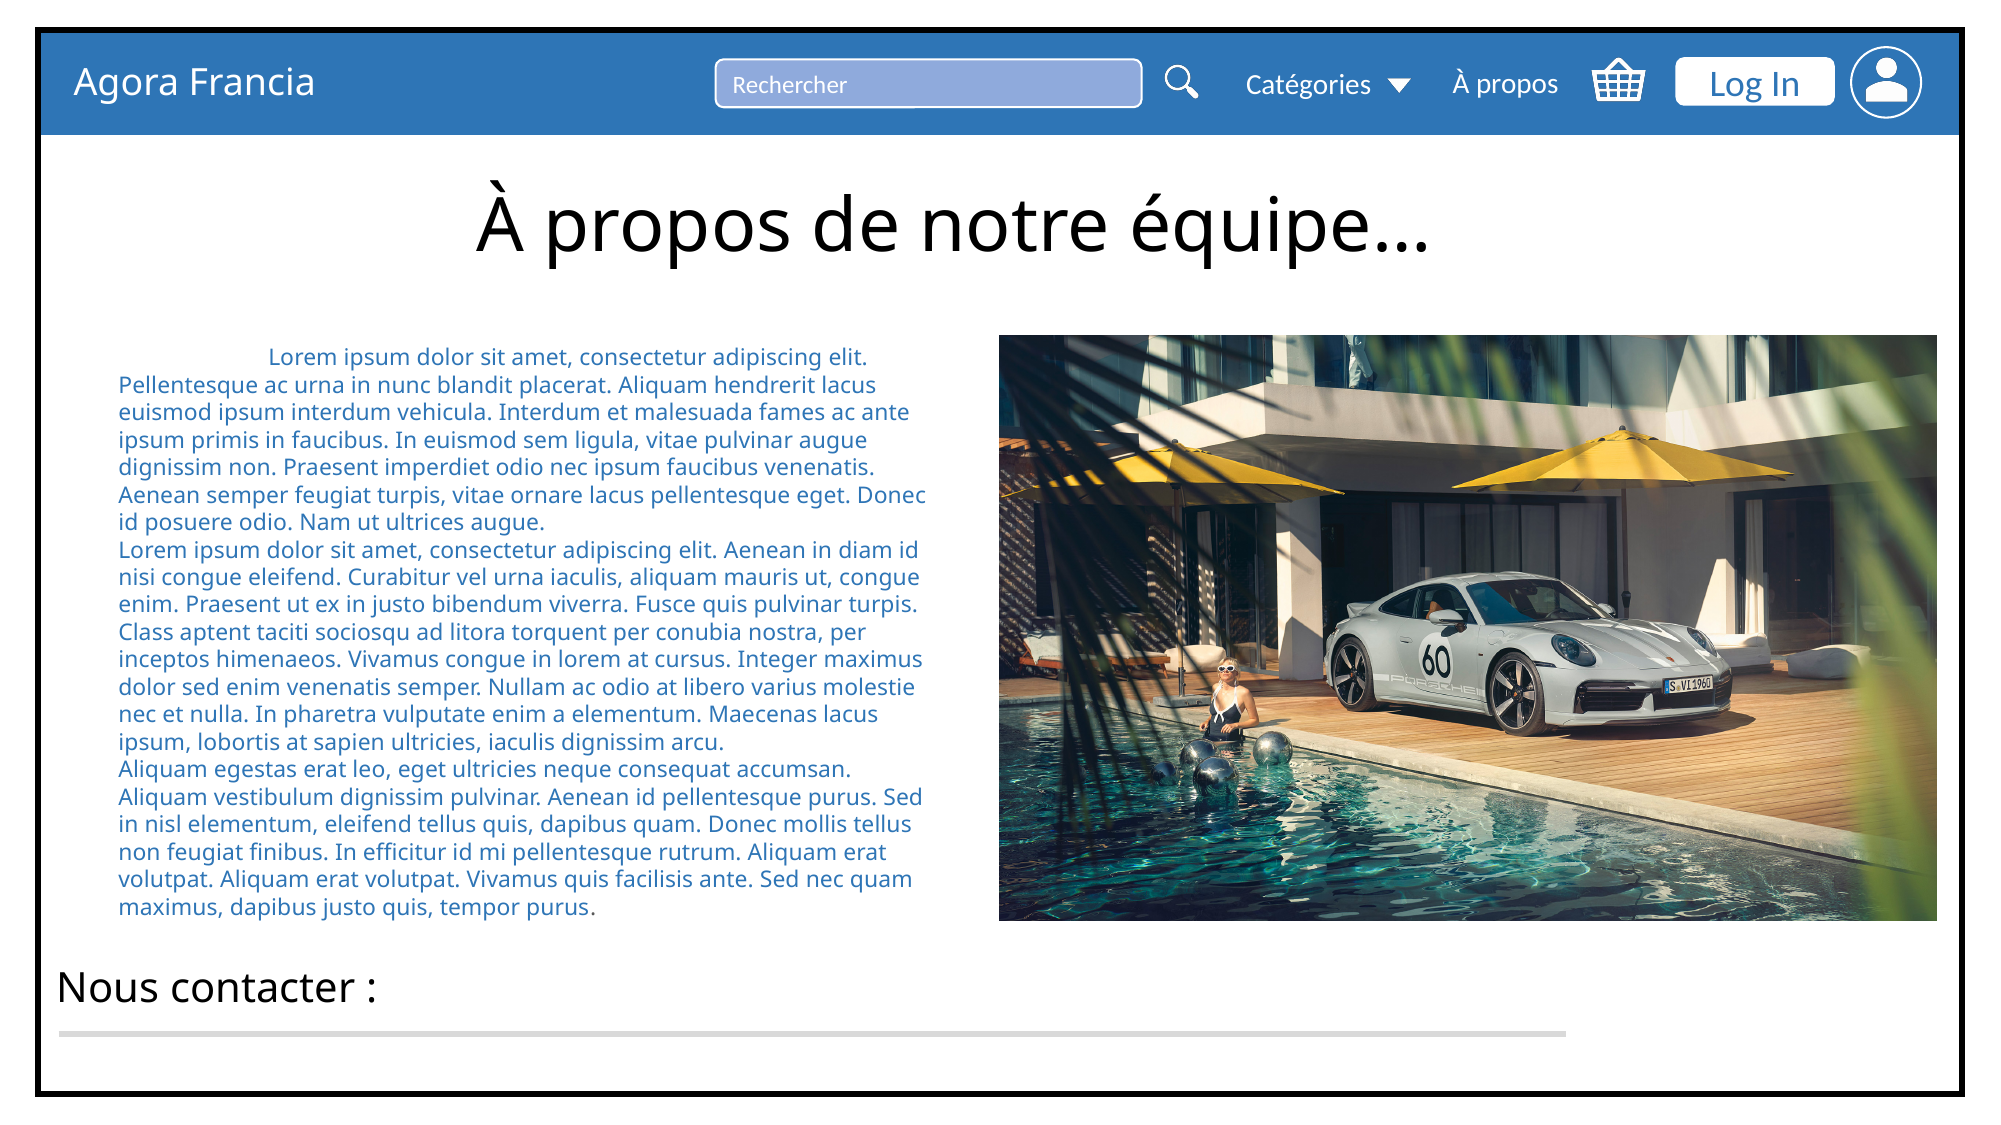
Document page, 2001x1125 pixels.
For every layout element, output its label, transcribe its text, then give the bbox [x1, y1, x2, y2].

picture [1161, 61, 1202, 102]
text_box Agora Francia [58, 50, 545, 110]
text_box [41, 168, 1937, 1035]
text_box [1850, 64, 1855, 101]
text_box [1231, 48, 1650, 111]
text_box Log In [1675, 57, 1835, 106]
text_box [1863, 111, 1909, 119]
text_box [1918, 65, 1923, 100]
text_box [41, 33, 1959, 135]
text_box [37, 29, 1963, 1095]
picture [1855, 48, 1918, 111]
text_box Rechercher [714, 58, 1143, 109]
